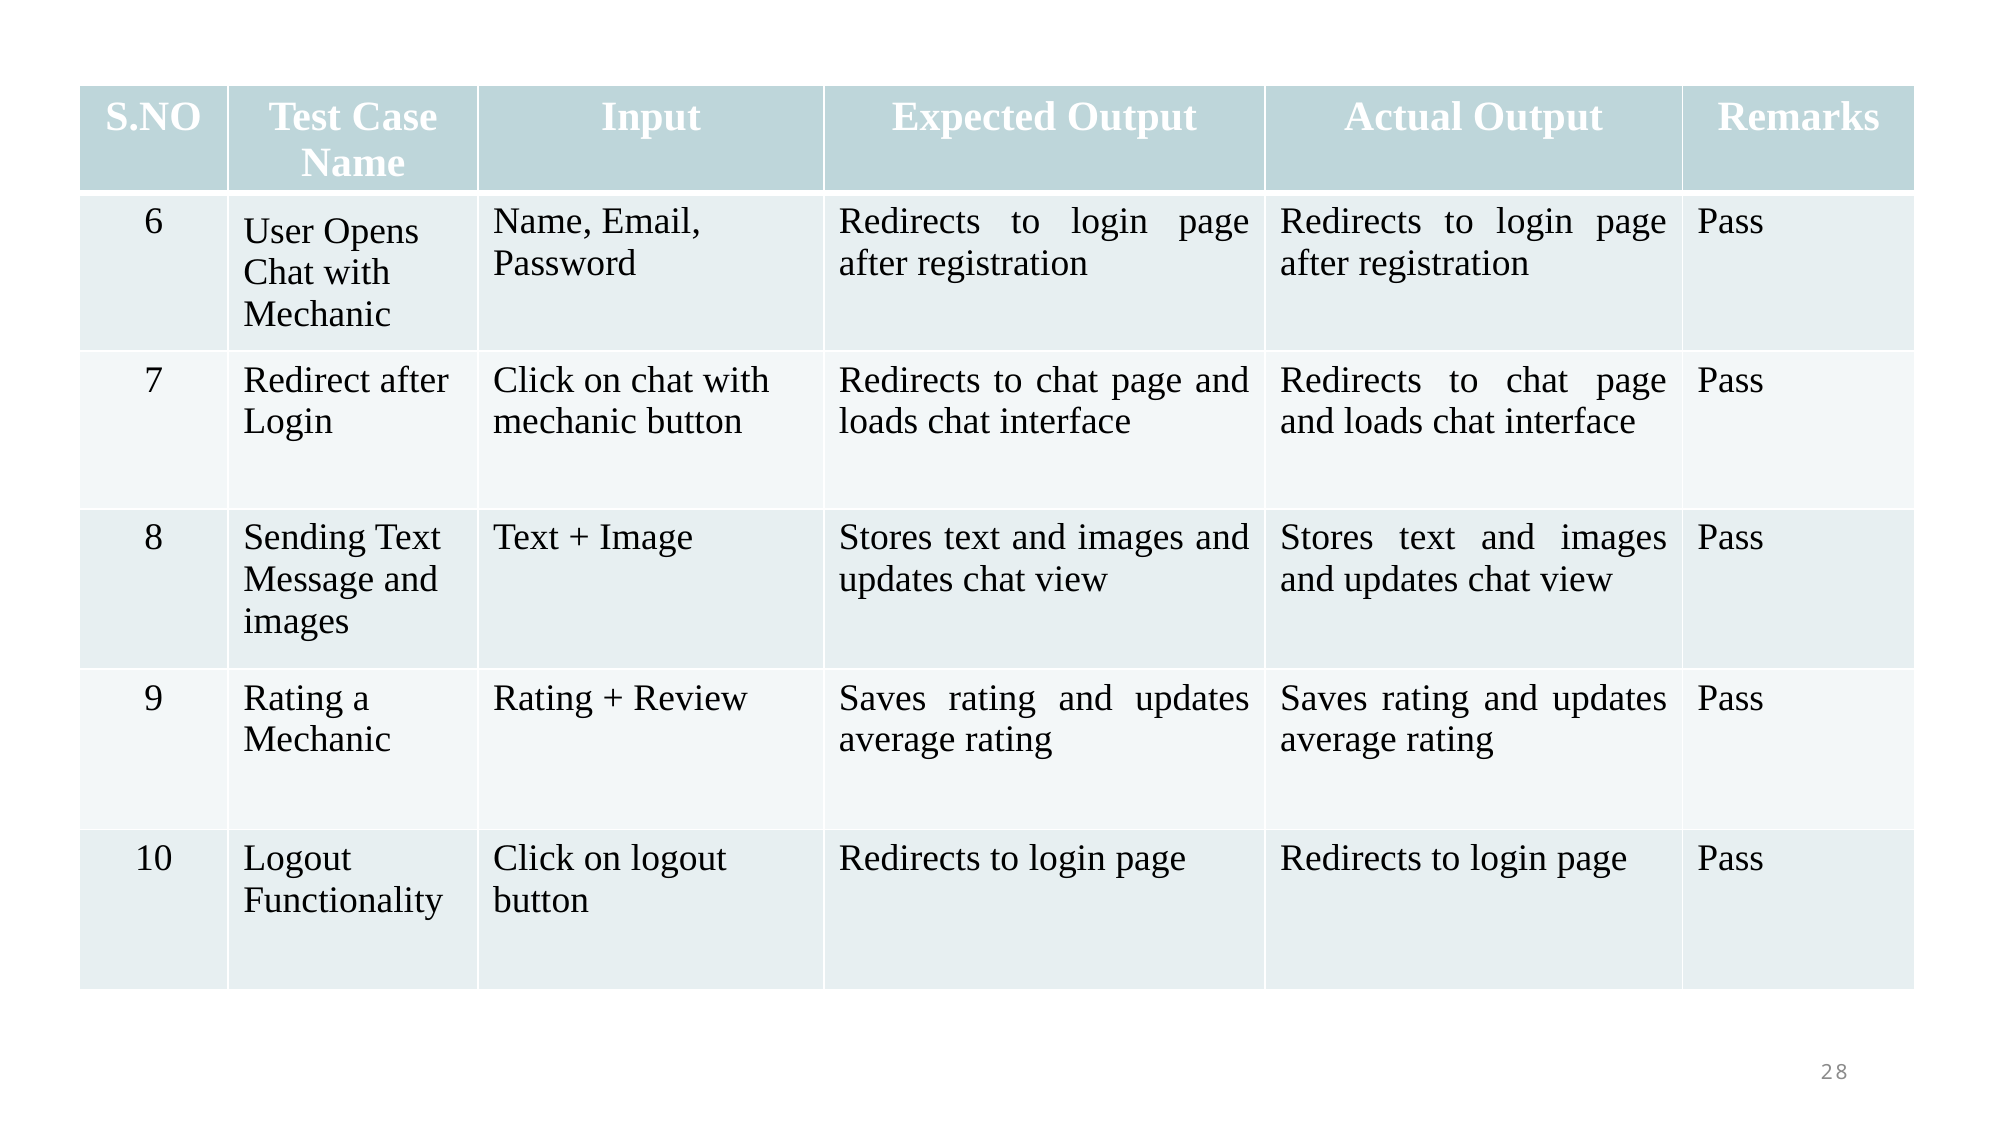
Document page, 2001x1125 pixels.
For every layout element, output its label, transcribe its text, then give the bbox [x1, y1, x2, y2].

table_header Remarks [1683, 86, 1914, 190]
table_header Test Case Name [229, 86, 477, 190]
table_cell Name, Email, Password [479, 196, 823, 350]
table_header Expected Output [825, 86, 1264, 190]
table_cell Logout Functionality [229, 830, 477, 989]
table_cell 7 [80, 352, 227, 508]
table_cell Click on logout button [479, 830, 823, 989]
table_header Input [479, 86, 823, 190]
table_cell Redirects to chat page and loads chat interface [825, 352, 1264, 508]
table_cell Text + Image [479, 510, 823, 668]
table_cell Redirect after Login [229, 352, 477, 508]
table_cell Rating a Mechanic [229, 670, 477, 829]
table_cell Redirects to login page [825, 830, 1264, 989]
table_cell Stores text and images and updates chat view [1266, 510, 1682, 668]
table_cell 8 [80, 510, 227, 668]
table_cell Pass [1683, 670, 1914, 829]
table_cell Click on chat with mechanic button [479, 352, 823, 508]
table_cell Sending Text Message and images [229, 510, 477, 668]
table_cell Saves rating and updates average rating [825, 670, 1264, 829]
table_cell Redirects to login page after registration [825, 196, 1264, 350]
table_cell User Opens Chat with Mechanic [229, 196, 477, 350]
table_cell Pass [1683, 510, 1914, 668]
table_cell Rating + Review [479, 670, 823, 829]
slide_number 28 [1412, 1042, 1863, 1103]
table_cell Redirects to login page after registration [1266, 196, 1682, 350]
table_header Actual Output [1266, 86, 1682, 190]
table_header S.NO [80, 86, 227, 190]
table_cell 10 [80, 830, 227, 989]
table_cell Redirects to login page [1266, 830, 1682, 989]
table_cell Stores text and images and updates chat view [825, 510, 1264, 668]
table_cell Saves rating and updates average rating [1266, 670, 1682, 829]
table_cell 6 [80, 196, 227, 350]
table_cell 9 [80, 670, 227, 829]
table_cell Redirects to chat page and loads chat interface [1266, 352, 1682, 508]
table_cell Pass [1683, 352, 1914, 508]
table_cell Pass [1683, 830, 1914, 989]
table_cell Pass [1683, 196, 1914, 350]
